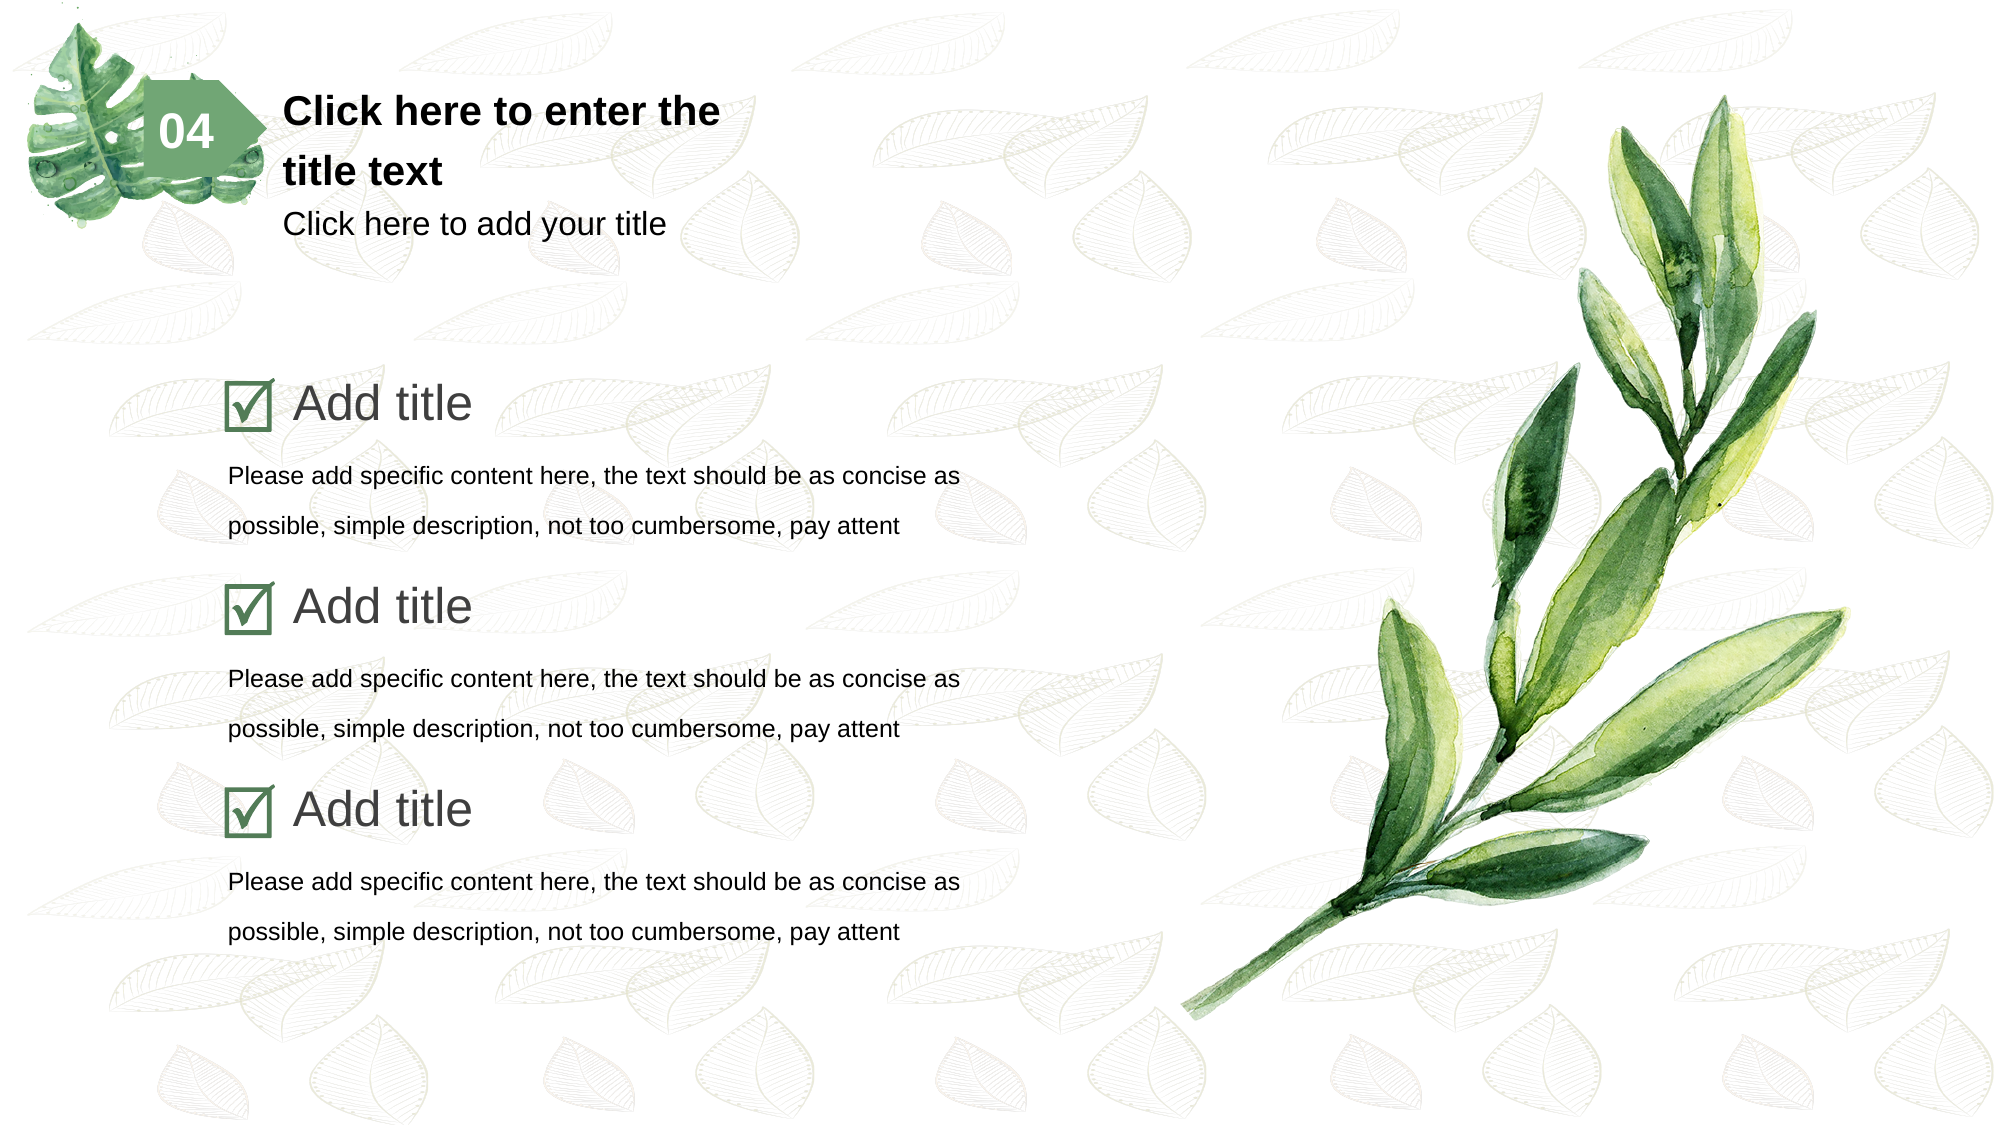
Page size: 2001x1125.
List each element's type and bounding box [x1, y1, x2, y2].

text_box [212, 565, 1056, 732]
text_box [12, 9, 1994, 1125]
picture [1179, 94, 1851, 1021]
text_box [212, 362, 1056, 528]
picture [26, 0, 268, 229]
text_box [212, 768, 1056, 935]
